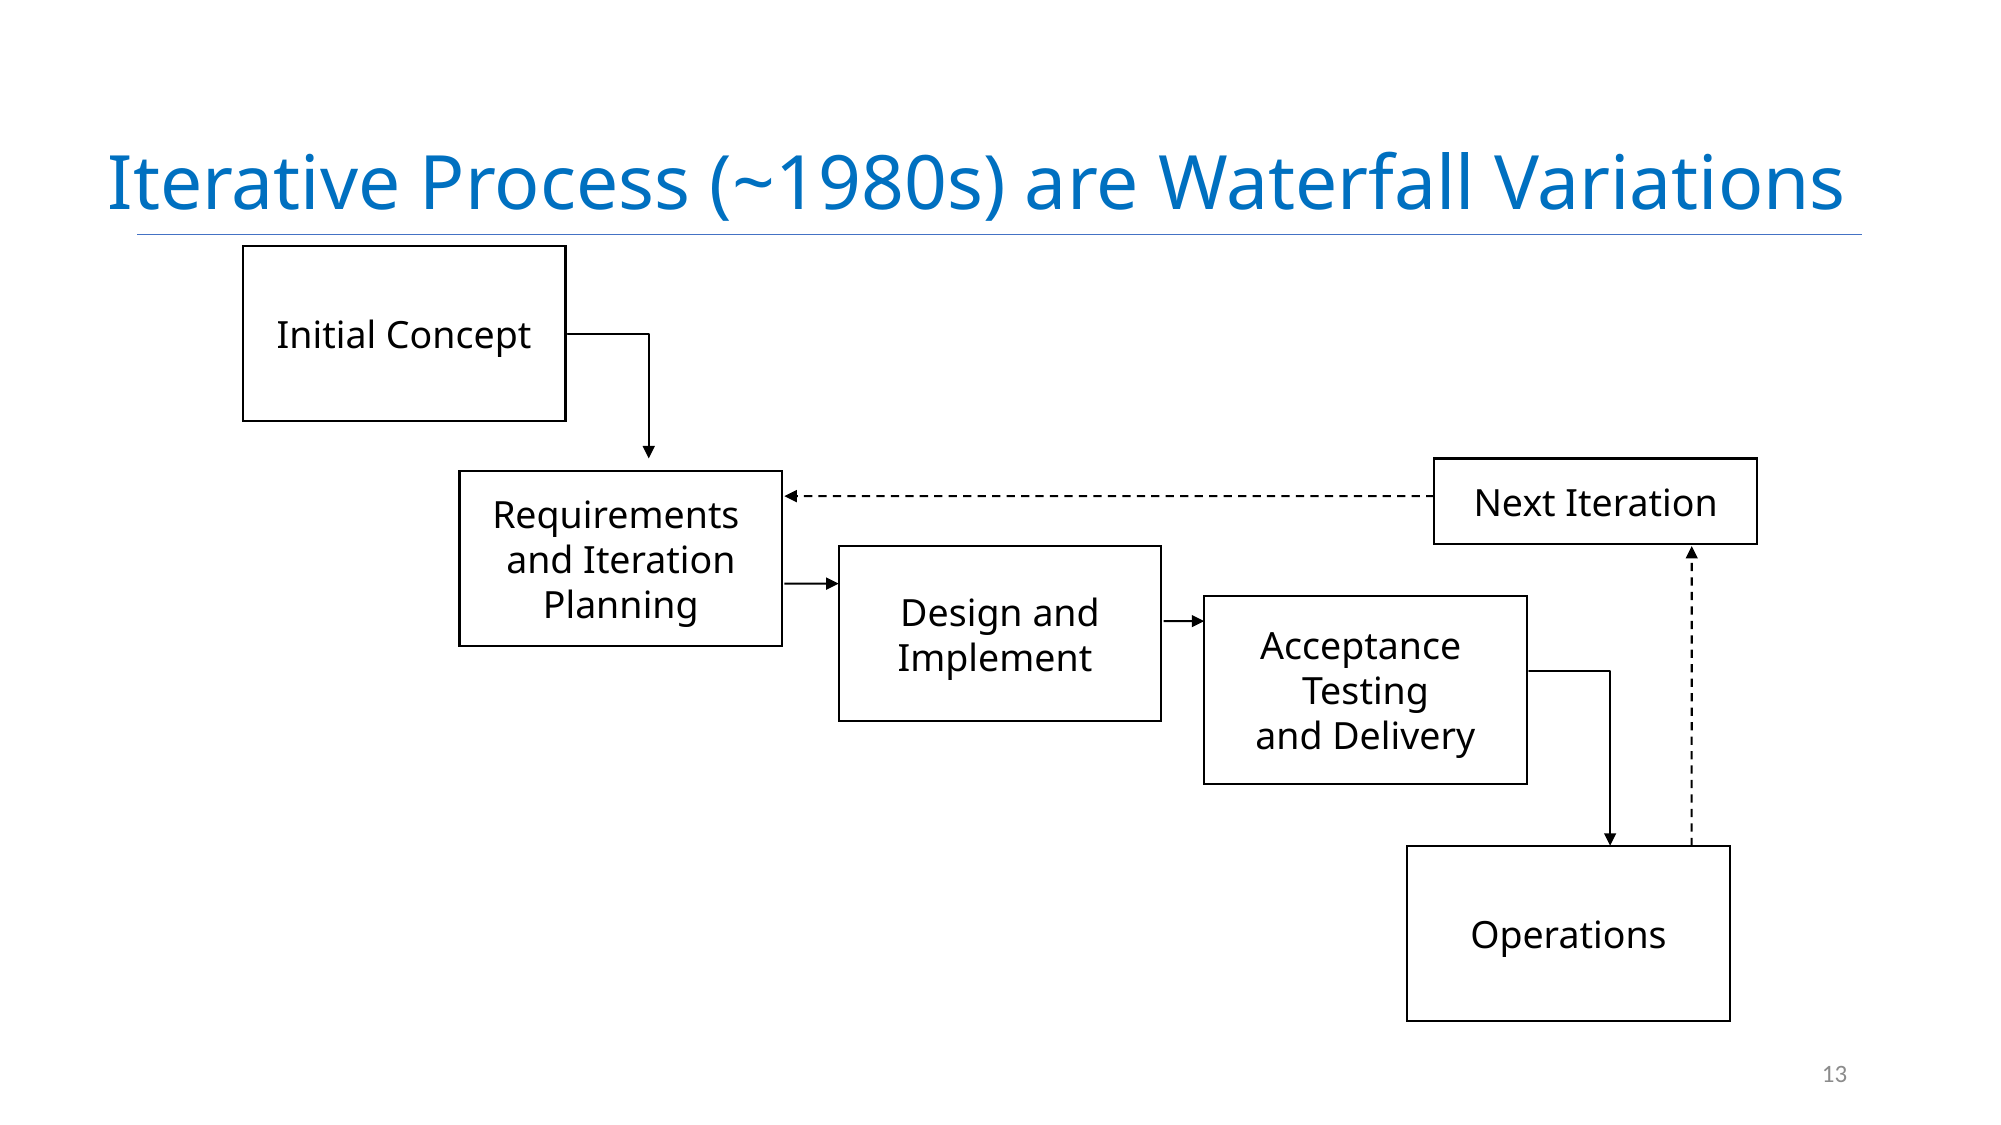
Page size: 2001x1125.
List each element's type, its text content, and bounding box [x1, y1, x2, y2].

title Iterative Process (~1980s) are Waterfall Variations [92, 15, 1908, 234]
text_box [242, 246, 1758, 1022]
slide_number 13 [1412, 1042, 1863, 1103]
